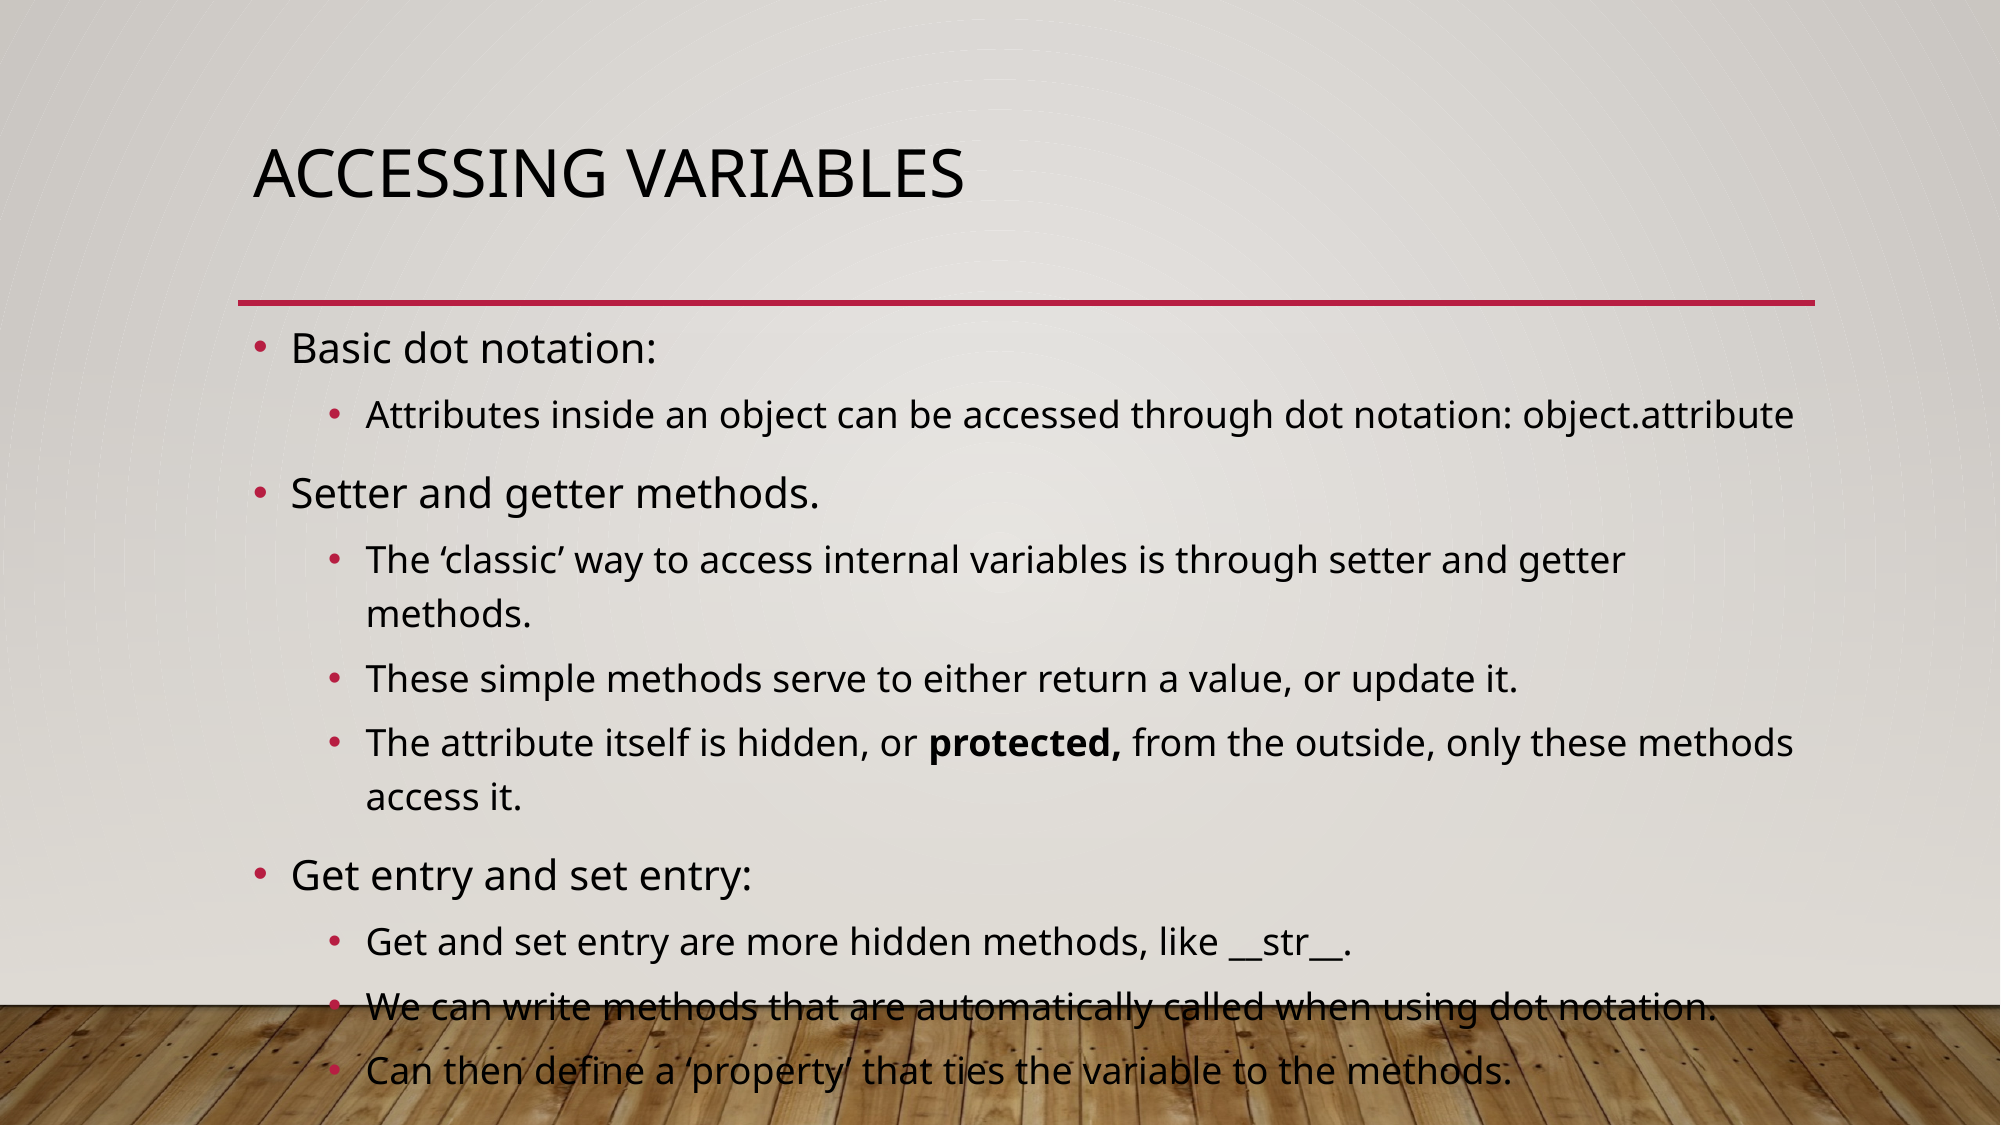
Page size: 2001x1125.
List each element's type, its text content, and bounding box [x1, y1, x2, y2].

list Basic dot notation: Attributes inside an object can be accessed through dot notation: object.attribute Setter and getter methods. The ‘classic’ way to access internal variables is through setter and getter methods. These simple methods serve to either return a value, or update it. The attribute itself is hidden, or protected, from the outside, only these methods access it. Get entry and set entry: Get and set entry are more hidden methods, like __str__. We can write methods that are automatically called when using dot notation. Can then define a ‘property’ that ties the variable to the methods. [238, 304, 1814, 1008]
title Accessing Variables [238, 131, 1814, 304]
picture [0, 1005, 2000, 1125]
